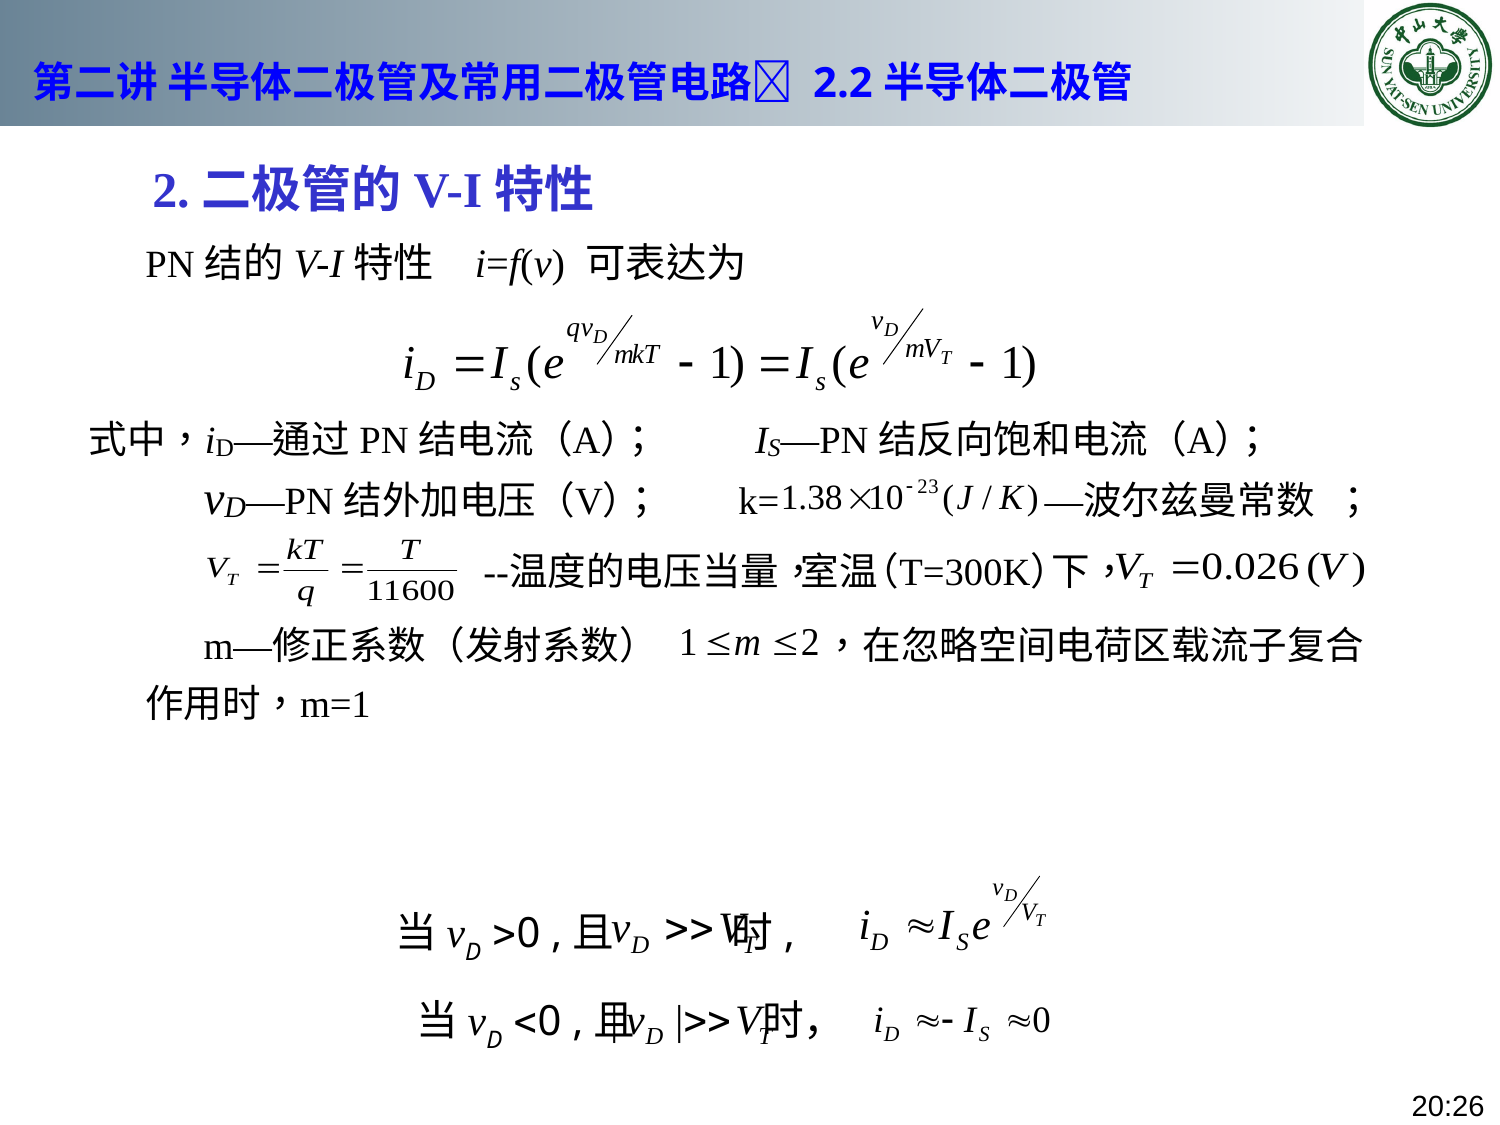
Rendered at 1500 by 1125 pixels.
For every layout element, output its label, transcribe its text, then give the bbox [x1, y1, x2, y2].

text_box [88, 233, 1373, 965]
title 第二讲 半导体二极管及常用二极管电路 2.2半导体二极管 [17, 37, 1318, 125]
text_box 2.二极管的V-I特性 [137, 149, 1238, 225]
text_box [380, 868, 1306, 964]
picture [1364, 0, 1500, 130]
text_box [372, 986, 1057, 1052]
